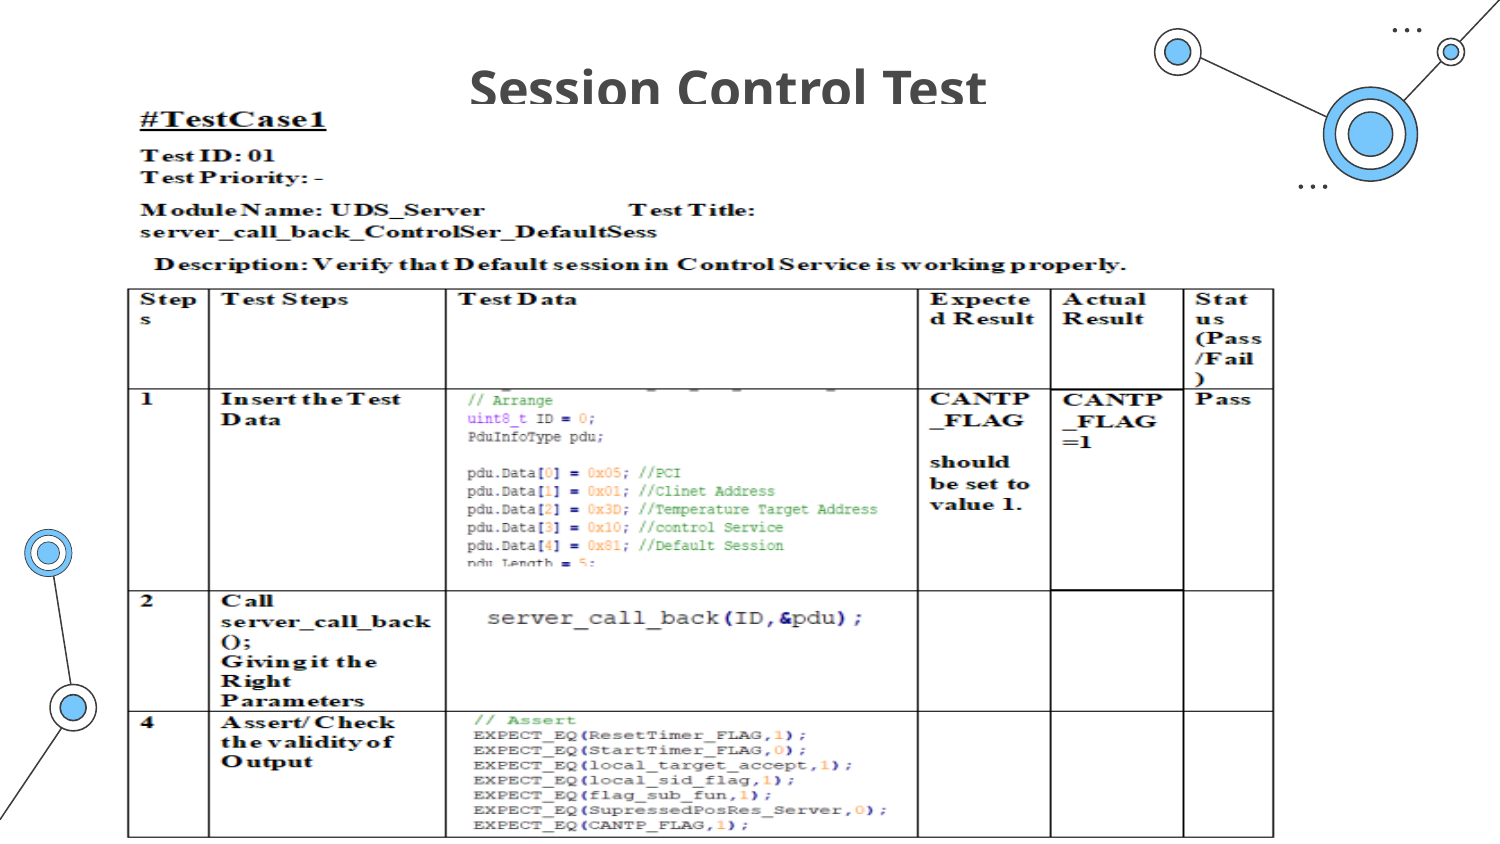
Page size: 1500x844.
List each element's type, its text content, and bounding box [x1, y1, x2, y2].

title Session Control Test [393, 10, 1064, 102]
picture [116, 104, 1285, 844]
